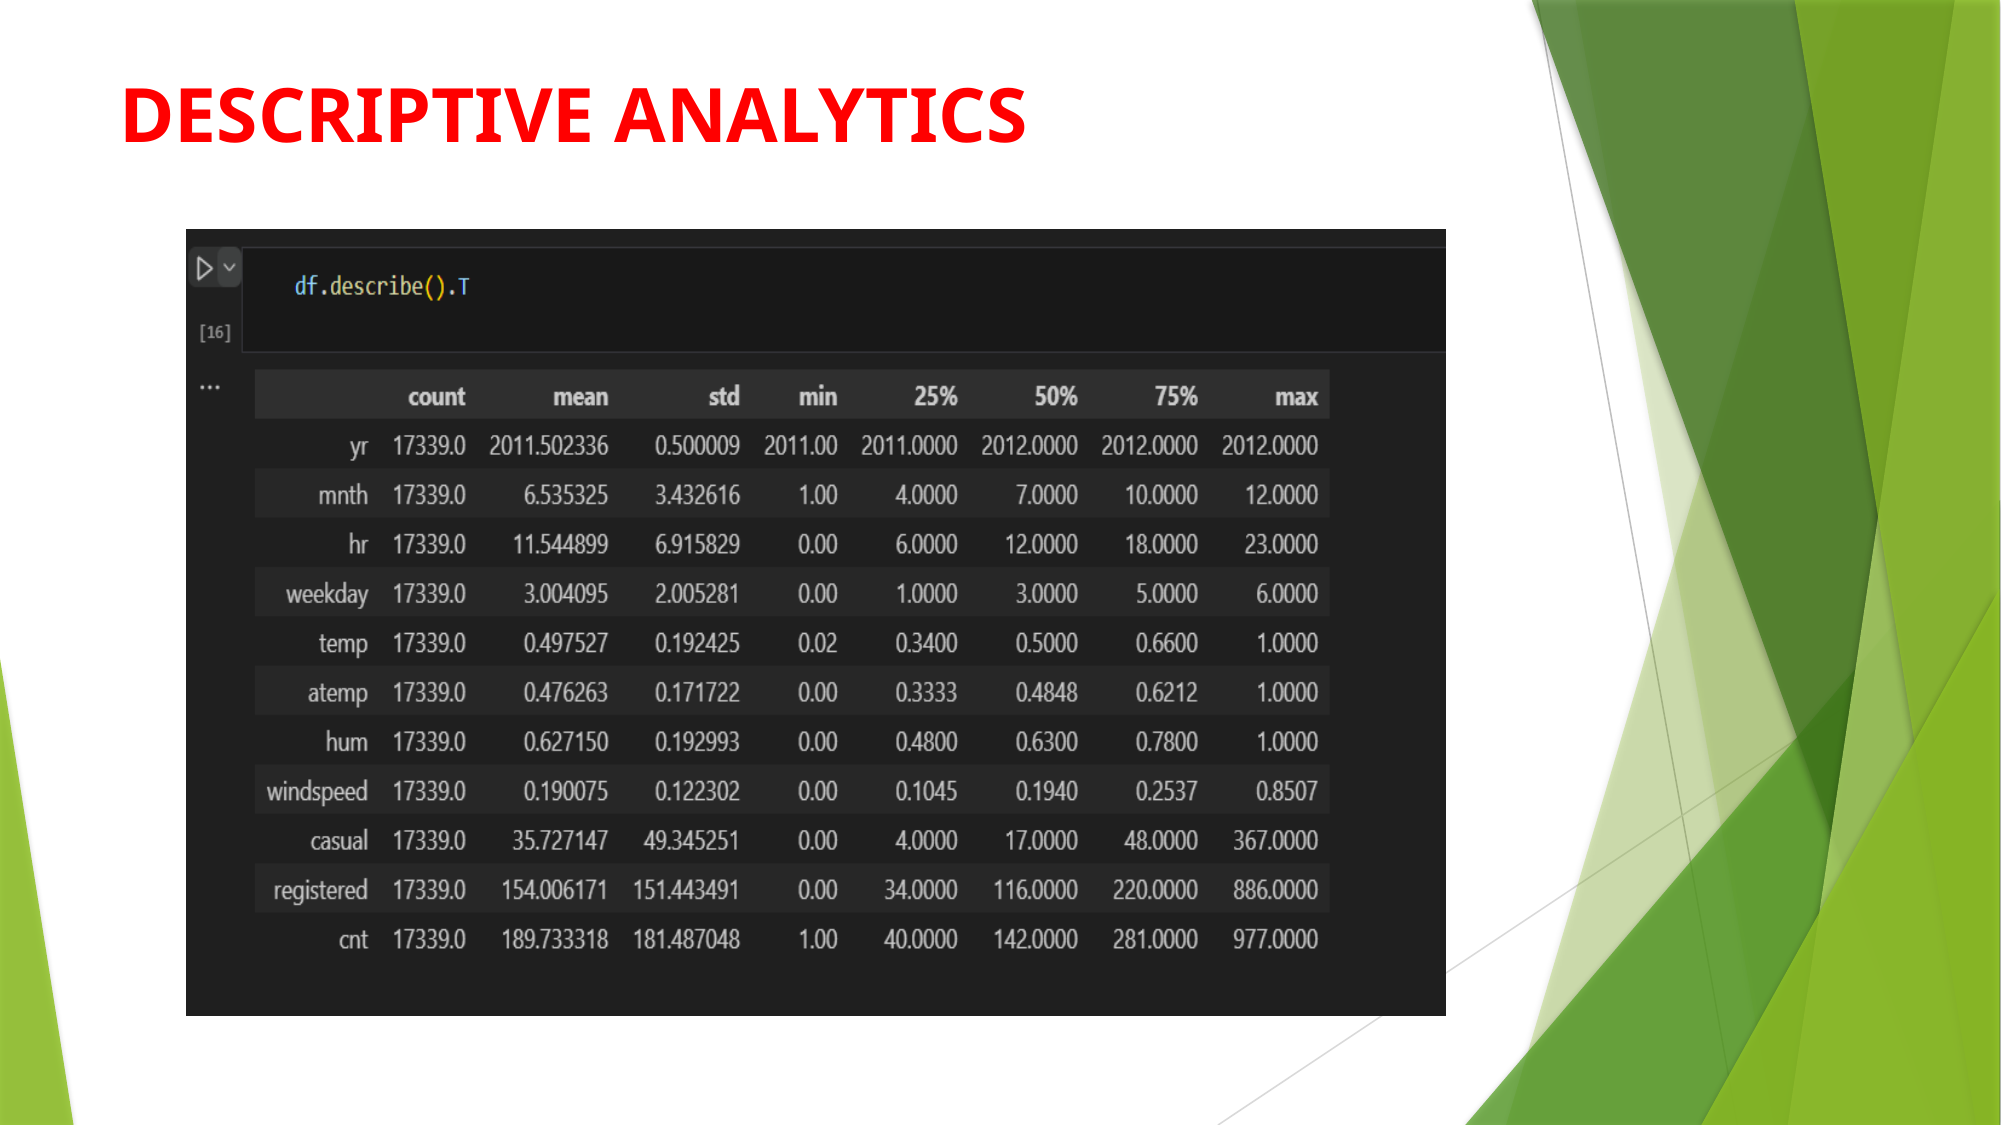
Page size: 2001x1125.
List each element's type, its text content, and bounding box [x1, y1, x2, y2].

title DESCRIPTIVE ANALYTICS [104, 59, 1863, 203]
picture [186, 229, 1446, 1017]
